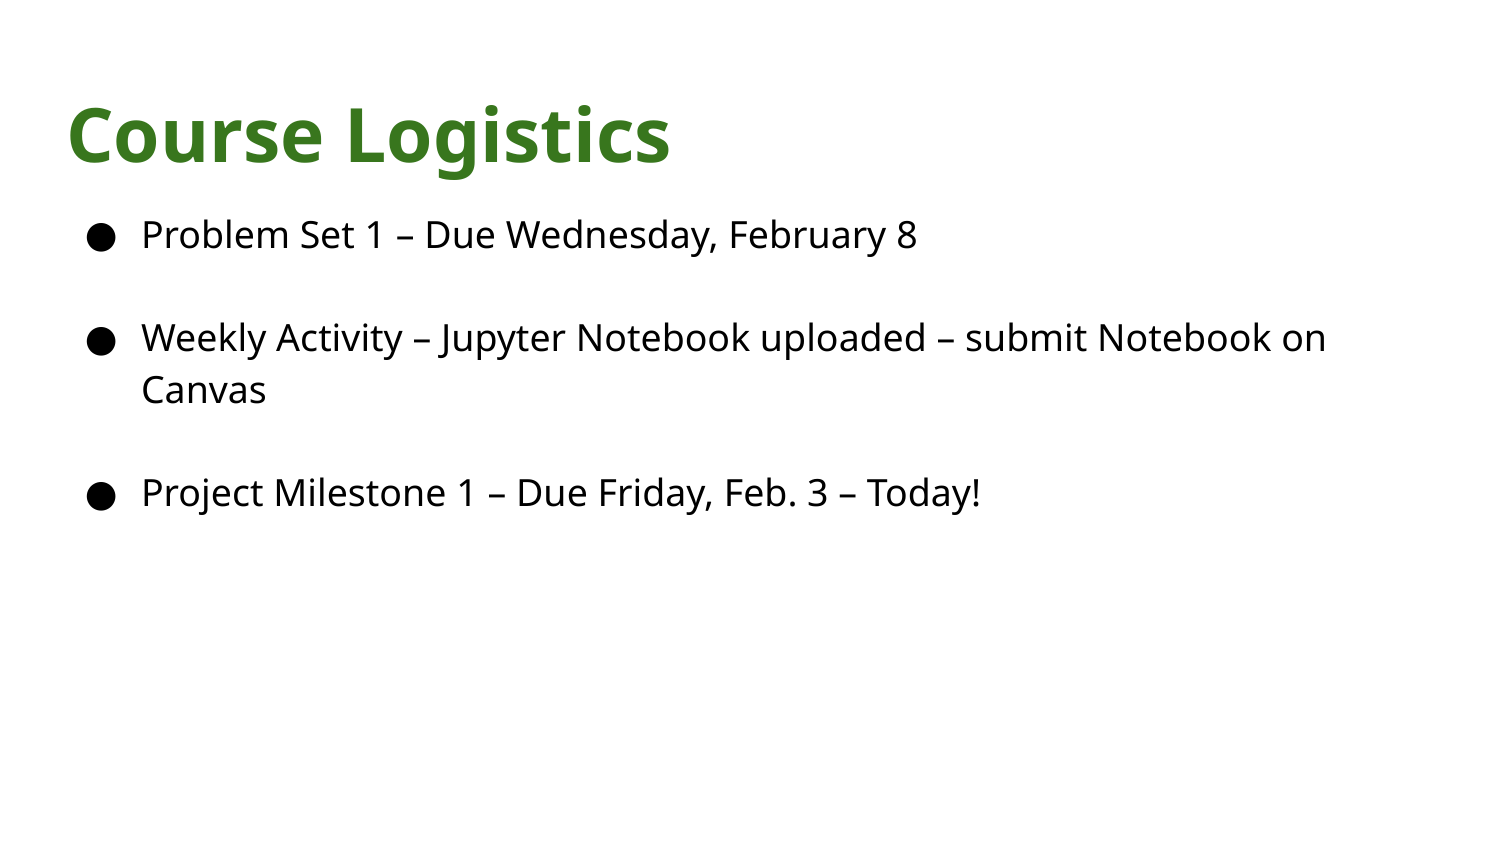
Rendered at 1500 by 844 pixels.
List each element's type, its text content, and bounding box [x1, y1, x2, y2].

list Problem Set 1 – Due Wednesday, February 8 Weekly Activity – Jupyter Notebook uploaded – submit Notebook on Canvas Project Milestone 1 – Due Friday, Feb. 3 – Today! [51, 189, 1449, 750]
title Course Logistics [51, 72, 1449, 167]
